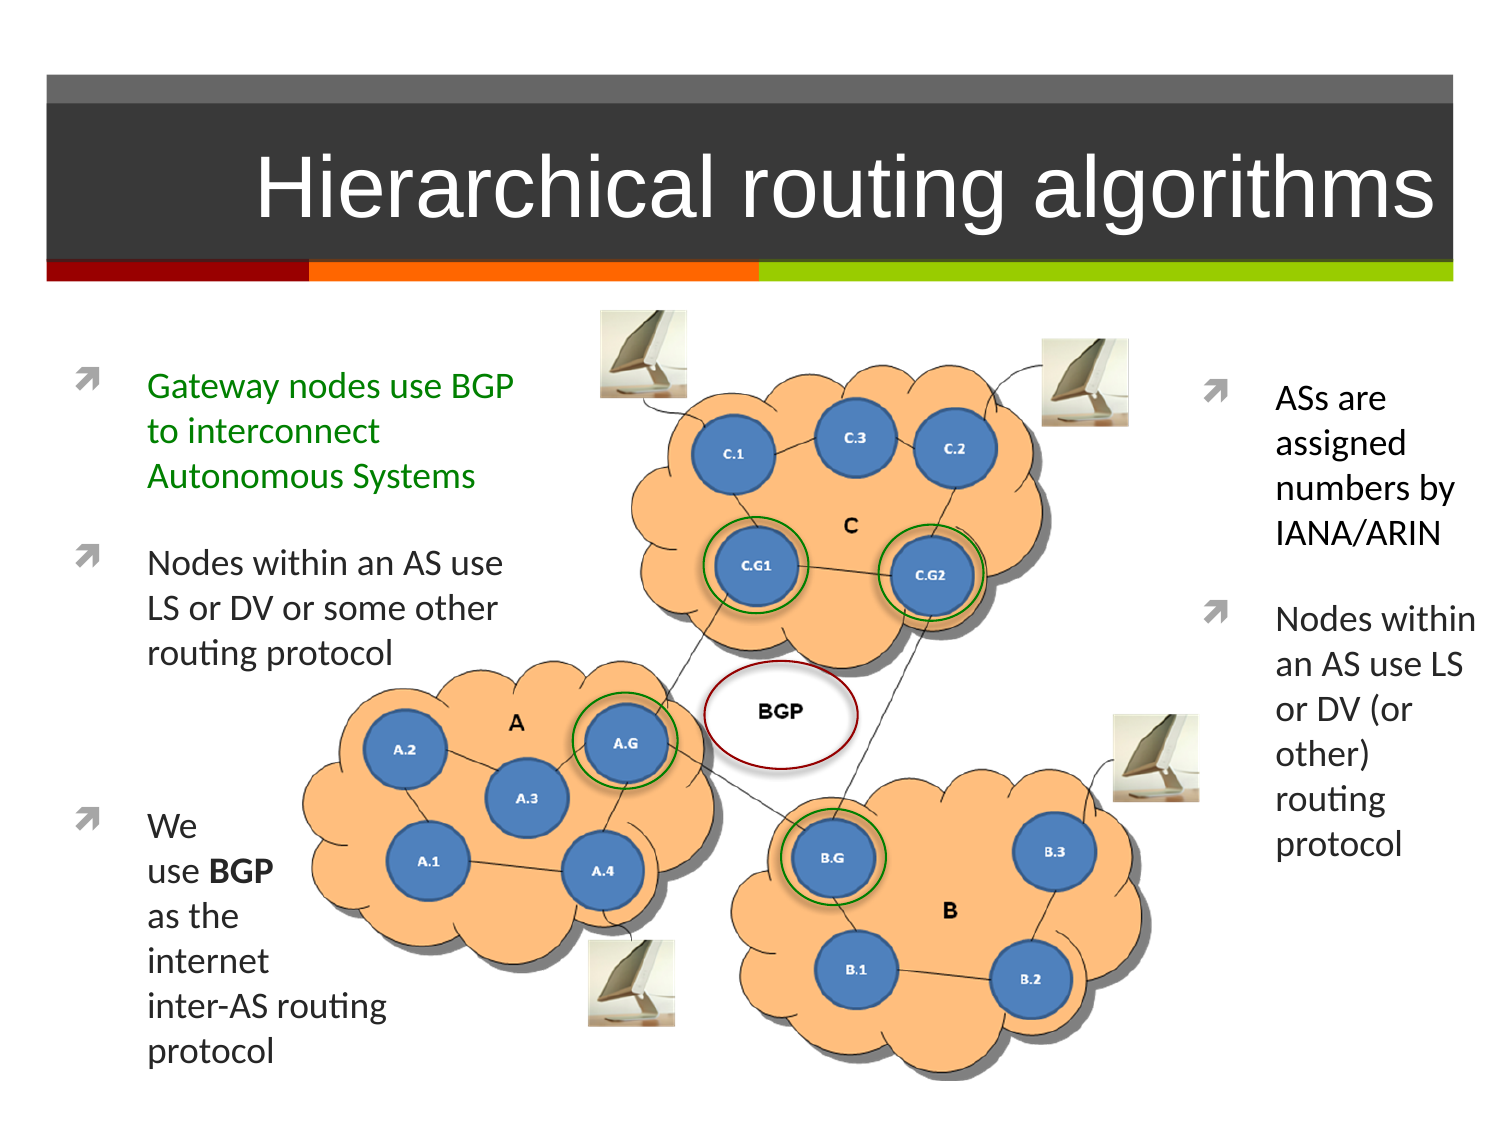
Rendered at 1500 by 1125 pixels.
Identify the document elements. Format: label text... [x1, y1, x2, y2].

text_box ASs are assigned numbers by IANA/ARIN Nodes within an AS use LS or DV (or other) routing protocol [1204, 365, 1500, 1021]
picture [299, 309, 1201, 1083]
title Hierarchical routing algorithms [46, 103, 1454, 263]
list Gateway nodes use BGP to interconnect Autonomous Systems Nodes within an AS use LS or DV or some other routing protocol We use BGP as the internet inter-AS routing protocol [57, 353, 283, 1083]
